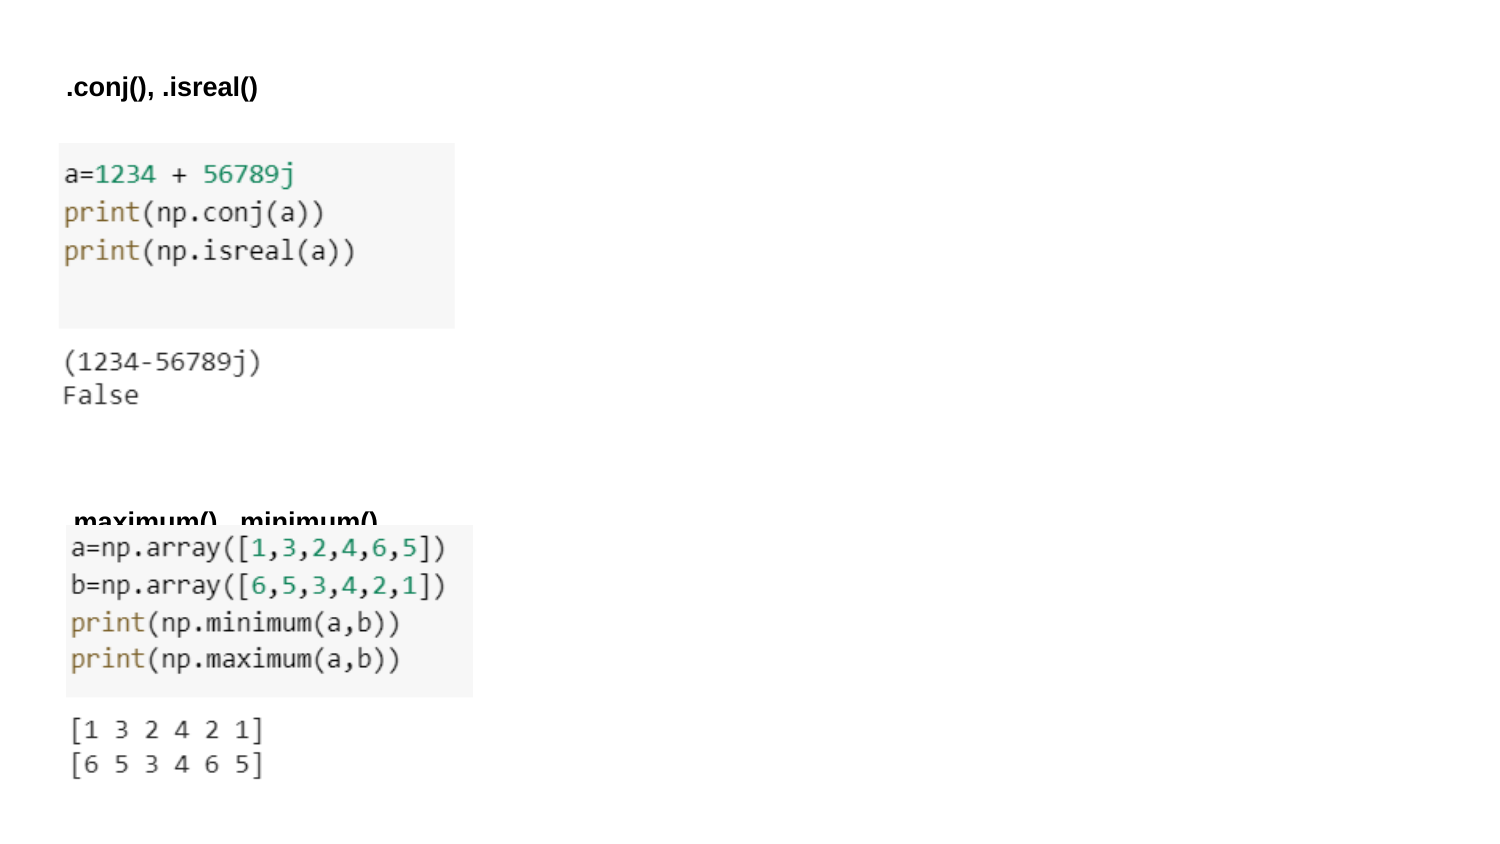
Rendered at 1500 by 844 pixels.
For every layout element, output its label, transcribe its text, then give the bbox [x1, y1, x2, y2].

picture [58, 143, 455, 423]
list .conj(), .isreal() .maximum(), .minimum() [51, 49, 1449, 750]
picture [65, 525, 473, 787]
